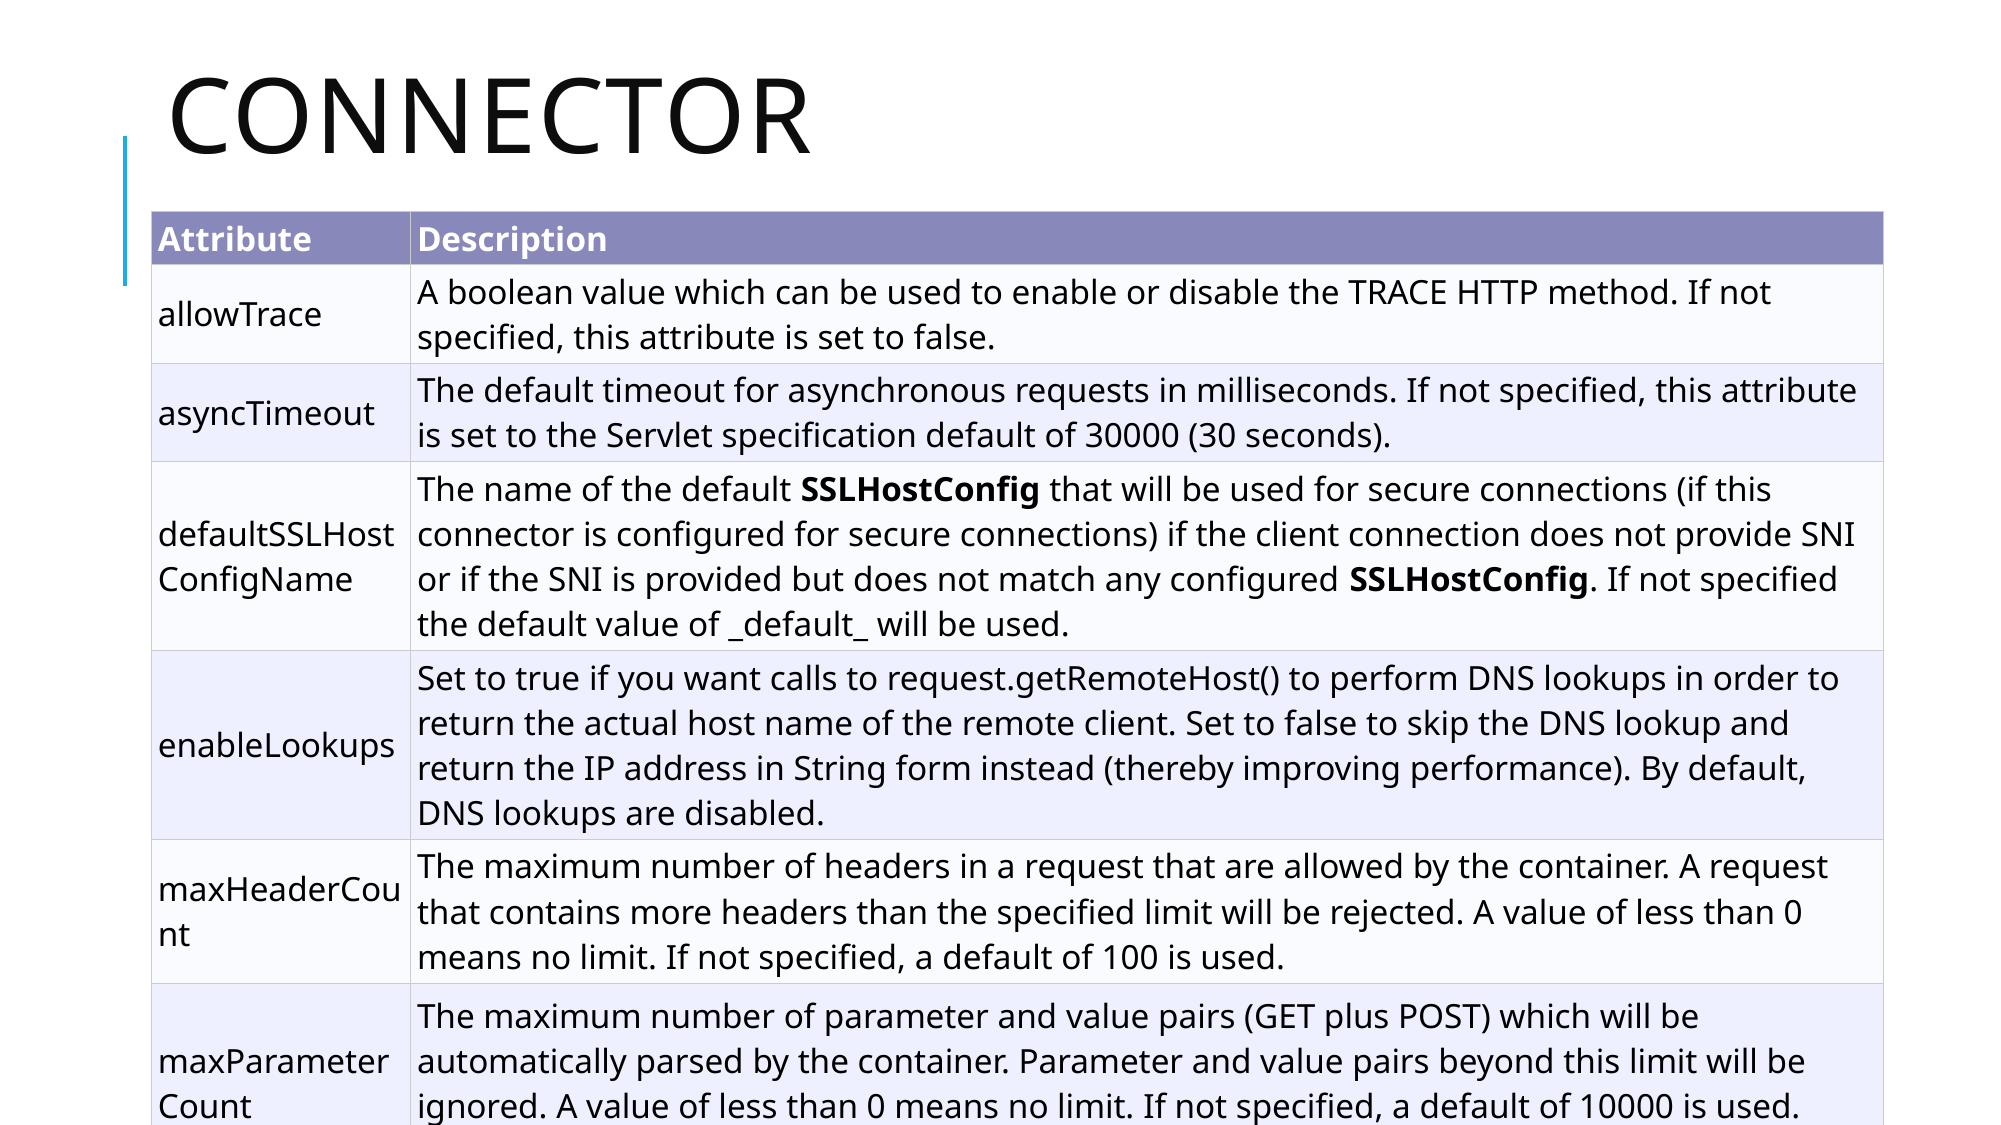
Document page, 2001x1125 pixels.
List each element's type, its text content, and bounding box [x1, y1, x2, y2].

table_cell asyncTimeout [152, 364, 410, 461]
table_header Attribute [152, 212, 410, 264]
table_cell enableLookups [152, 651, 410, 839]
table_cell allowTrace [152, 265, 410, 363]
table_cell maxHeaderCount [152, 840, 410, 983]
table_cell Set to true if you want calls to request.getRemoteHost() to perform DNS lookups in order to return the actual host name of the remote client. Set to false to skip the DNS lookup and return the IP address in String form instead (thereby improving performance). By default, DNS lookups are disabled. [411, 651, 1883, 839]
table_header Description [411, 212, 1883, 264]
table_cell A boolean value which can be used to enable or disable the TRACE HTTP method. If not specified, this attribute is set to false. [411, 265, 1883, 363]
table_cell defaultSSLHostConfigName [152, 462, 410, 650]
title connector [151, 36, 1746, 211]
table_cell The name of the default SSLHostConfig that will be used for secure connections (if this connector is configured for secure connections) if the client connection does not provide SNI or if the SNI is provided but does not match any configured SSLHostConfig. If not specified the default value of _default_ will be used. [411, 462, 1883, 650]
table_cell The default timeout for asynchronous requests in milliseconds. If not specified, this attribute is set to the Servlet specification default of 30000 (30 seconds). [411, 364, 1883, 461]
table_cell maxParameterCount [152, 984, 410, 1125]
table_cell The maximum number of parameter and value pairs (GET plus POST) which will be automatically parsed by the container. Parameter and value pairs beyond this limit will be ignored. A value of less than 0 means no limit. If not specified, a default of 10000 is used. Note that FailedRequestFilter filter can be used to reject requests that hit the limit. [411, 984, 1883, 1125]
table_cell The maximum number of headers in a request that are allowed by the container. A request that contains more headers than the specified limit will be rejected. A value of less than 0 means no limit. If not specified, a default of 100 is used. [411, 840, 1883, 983]
